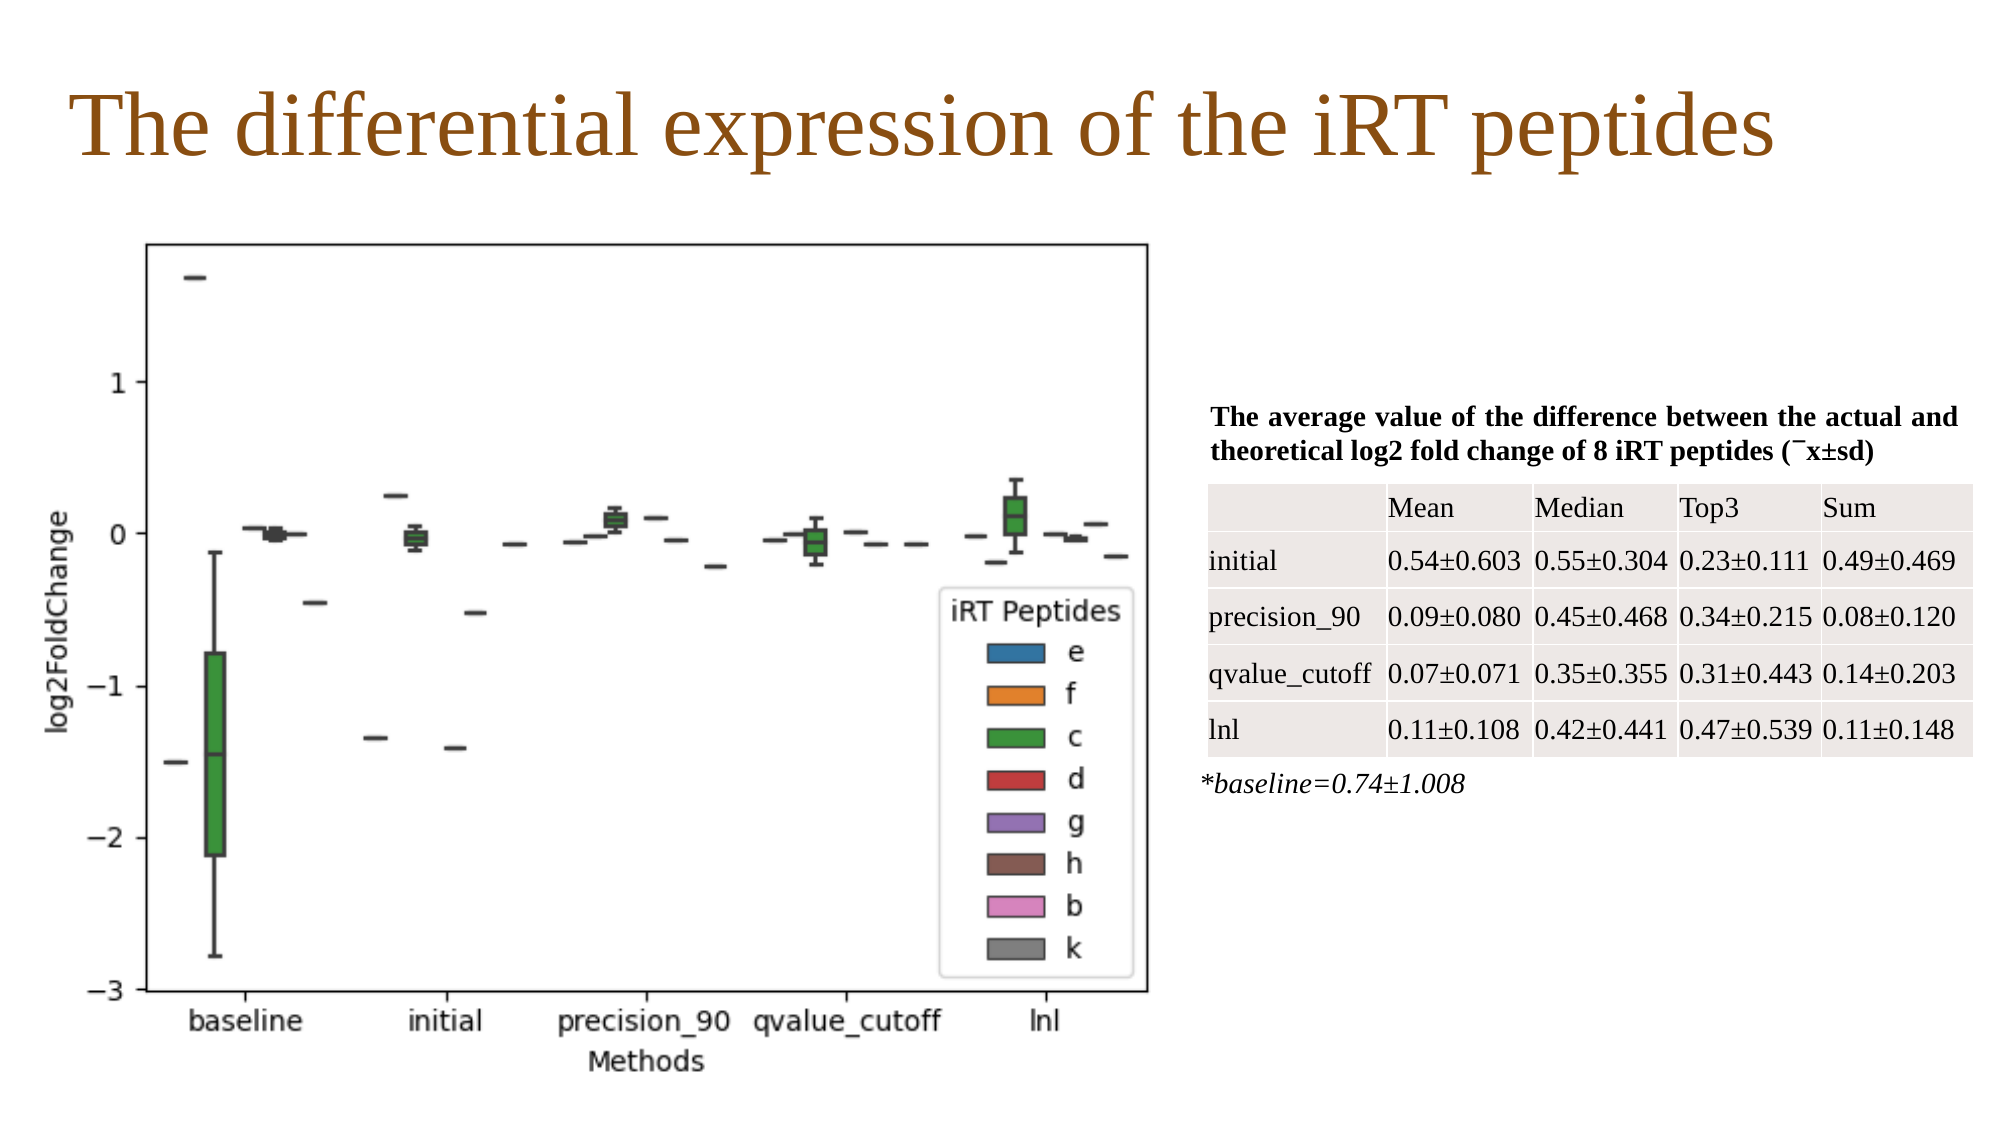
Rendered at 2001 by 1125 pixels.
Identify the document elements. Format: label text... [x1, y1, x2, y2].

table_cell precision_90 [1208, 589, 1386, 644]
table_cell lnl [1208, 702, 1386, 757]
table_cell qvalue_cutoff [1208, 645, 1386, 700]
table_header [1208, 484, 1386, 531]
table_cell 0.23±0.111 [1679, 532, 1821, 587]
table_header Median [1534, 484, 1677, 531]
table_cell 0.14±0.203 [1822, 645, 1973, 700]
table_cell 0.08±0.120 [1822, 589, 1973, 644]
table_cell 0.45±0.468 [1534, 589, 1677, 644]
text_box *baseline=0.74±1.008 [1184, 757, 1951, 808]
table_cell 0.11±0.148 [1822, 702, 1973, 757]
table_cell 0.54±0.603 [1388, 532, 1532, 587]
table_header Mean [1388, 484, 1532, 531]
table_cell 0.47±0.539 [1679, 702, 1821, 757]
text_box The average value of the difference between the actual and theoretical log2 fold change of 8 iRT peptides (x±sd) [1195, 389, 1974, 475]
table_cell 0.07±0.071 [1388, 645, 1532, 700]
table_cell 0.55±0.304 [1534, 532, 1677, 587]
table_cell 0.31±0.443 [1679, 645, 1821, 700]
table_cell 0.42±0.441 [1534, 702, 1677, 757]
table_header Top3 [1679, 484, 1821, 531]
table_header Sum [1822, 484, 1973, 531]
table_cell 0.09±0.080 [1388, 589, 1532, 644]
picture [25, 223, 1166, 1098]
text_box The differential expression of the iRT peptides [68, 27, 1946, 225]
table_cell 0.35±0.355 [1534, 645, 1677, 700]
table_cell 0.34±0.215 [1679, 589, 1821, 644]
table_cell initial [1208, 532, 1386, 587]
table_cell 0.49±0.469 [1822, 532, 1973, 587]
table_cell 0.11±0.108 [1388, 702, 1532, 757]
